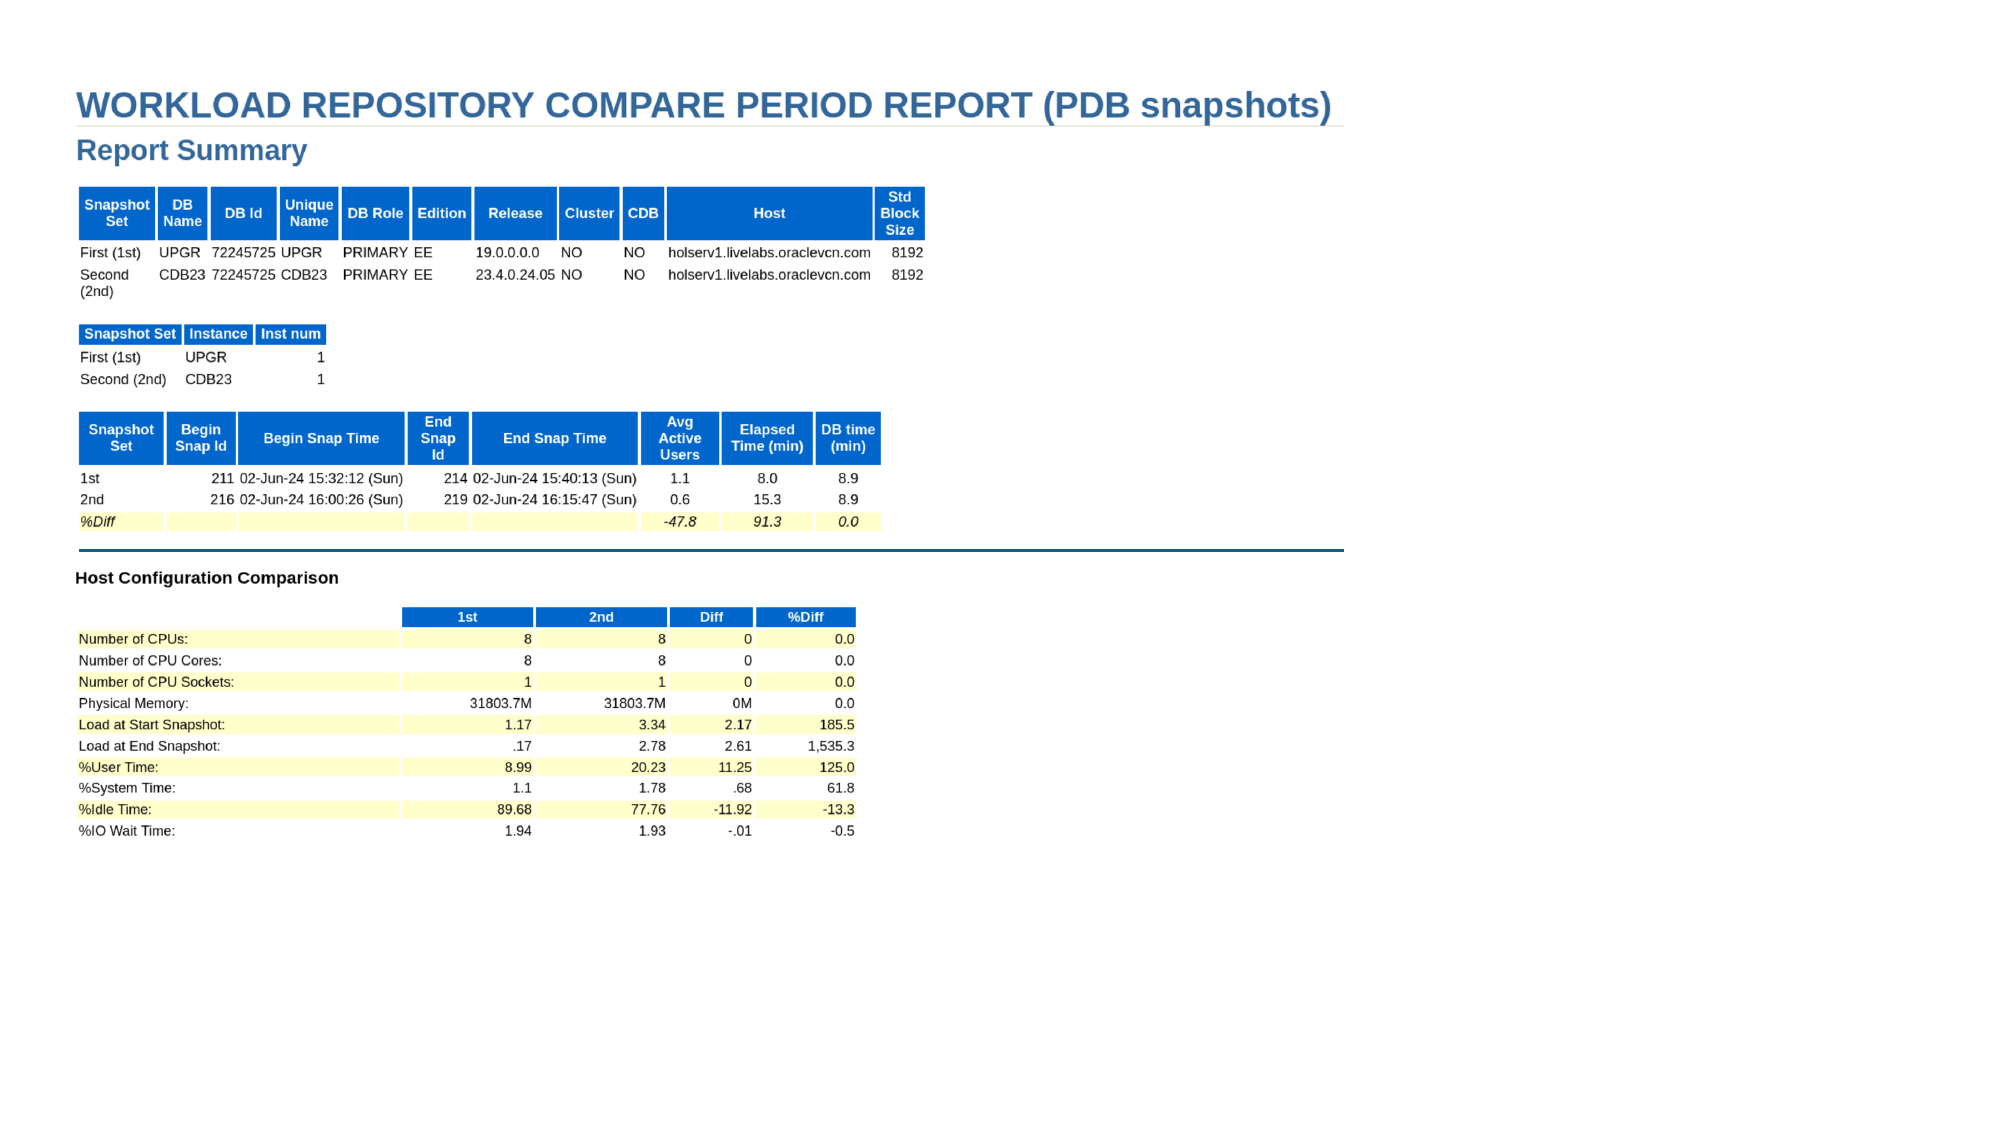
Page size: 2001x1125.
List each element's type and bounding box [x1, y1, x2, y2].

picture [67, 555, 1344, 854]
picture [67, 75, 1344, 550]
